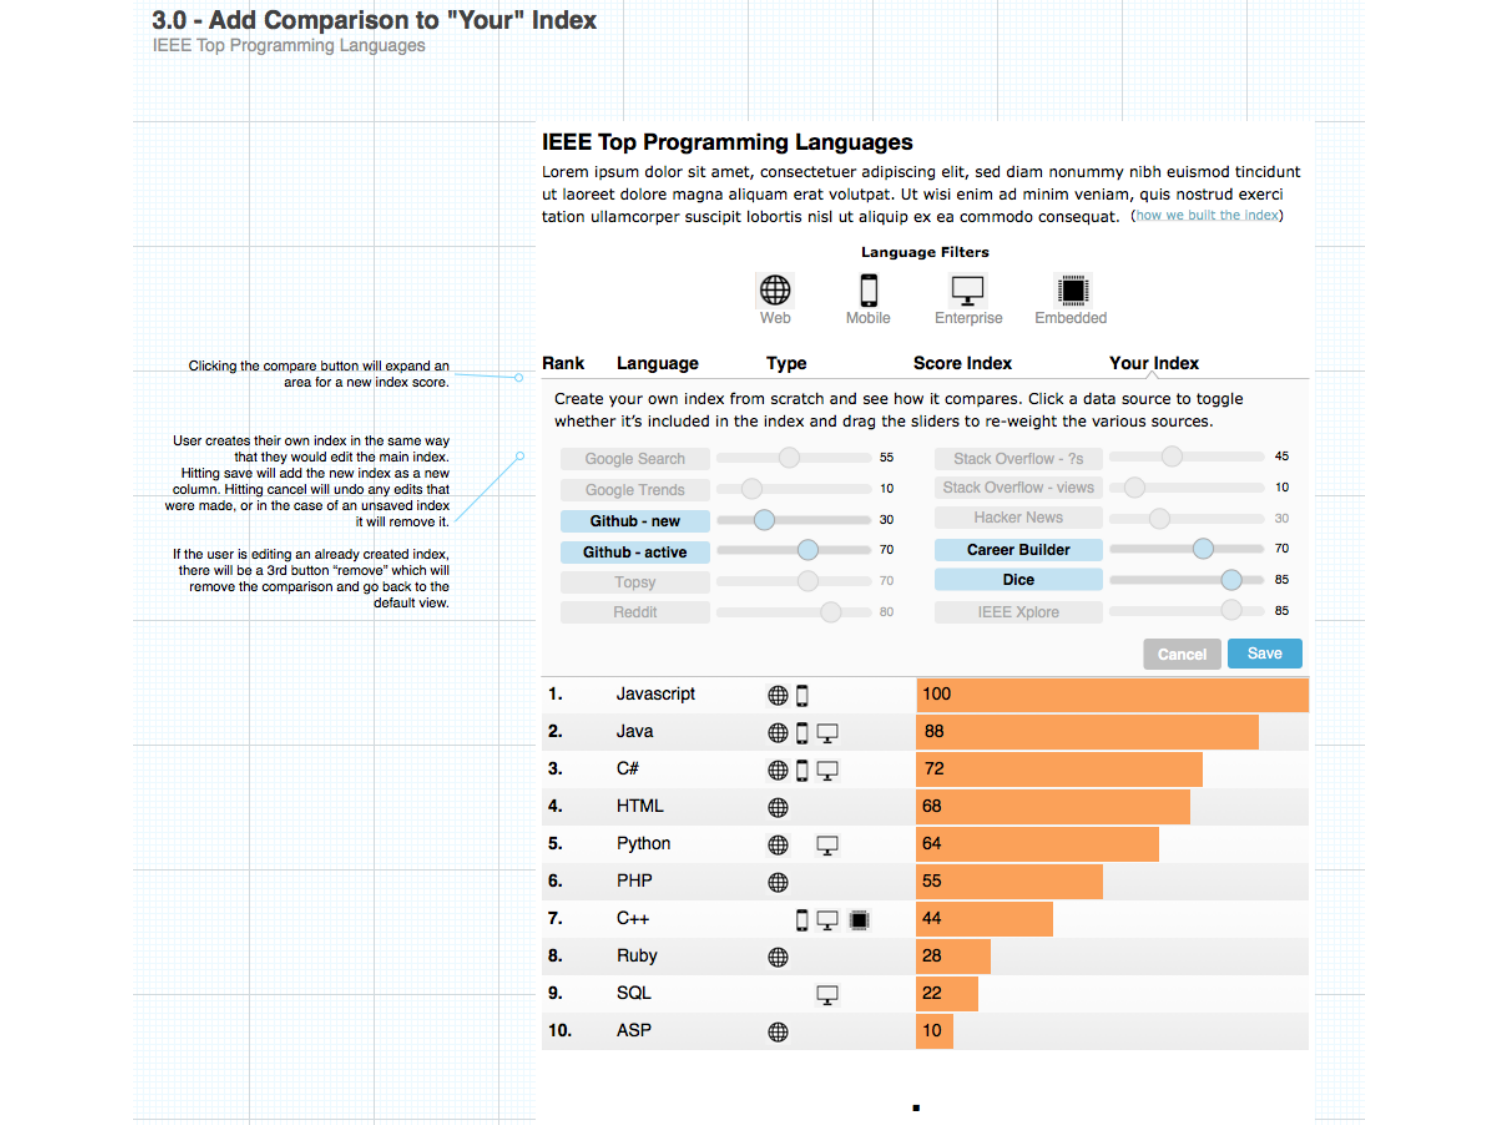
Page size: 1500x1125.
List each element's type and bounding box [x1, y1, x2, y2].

picture [133, 0, 1365, 1125]
